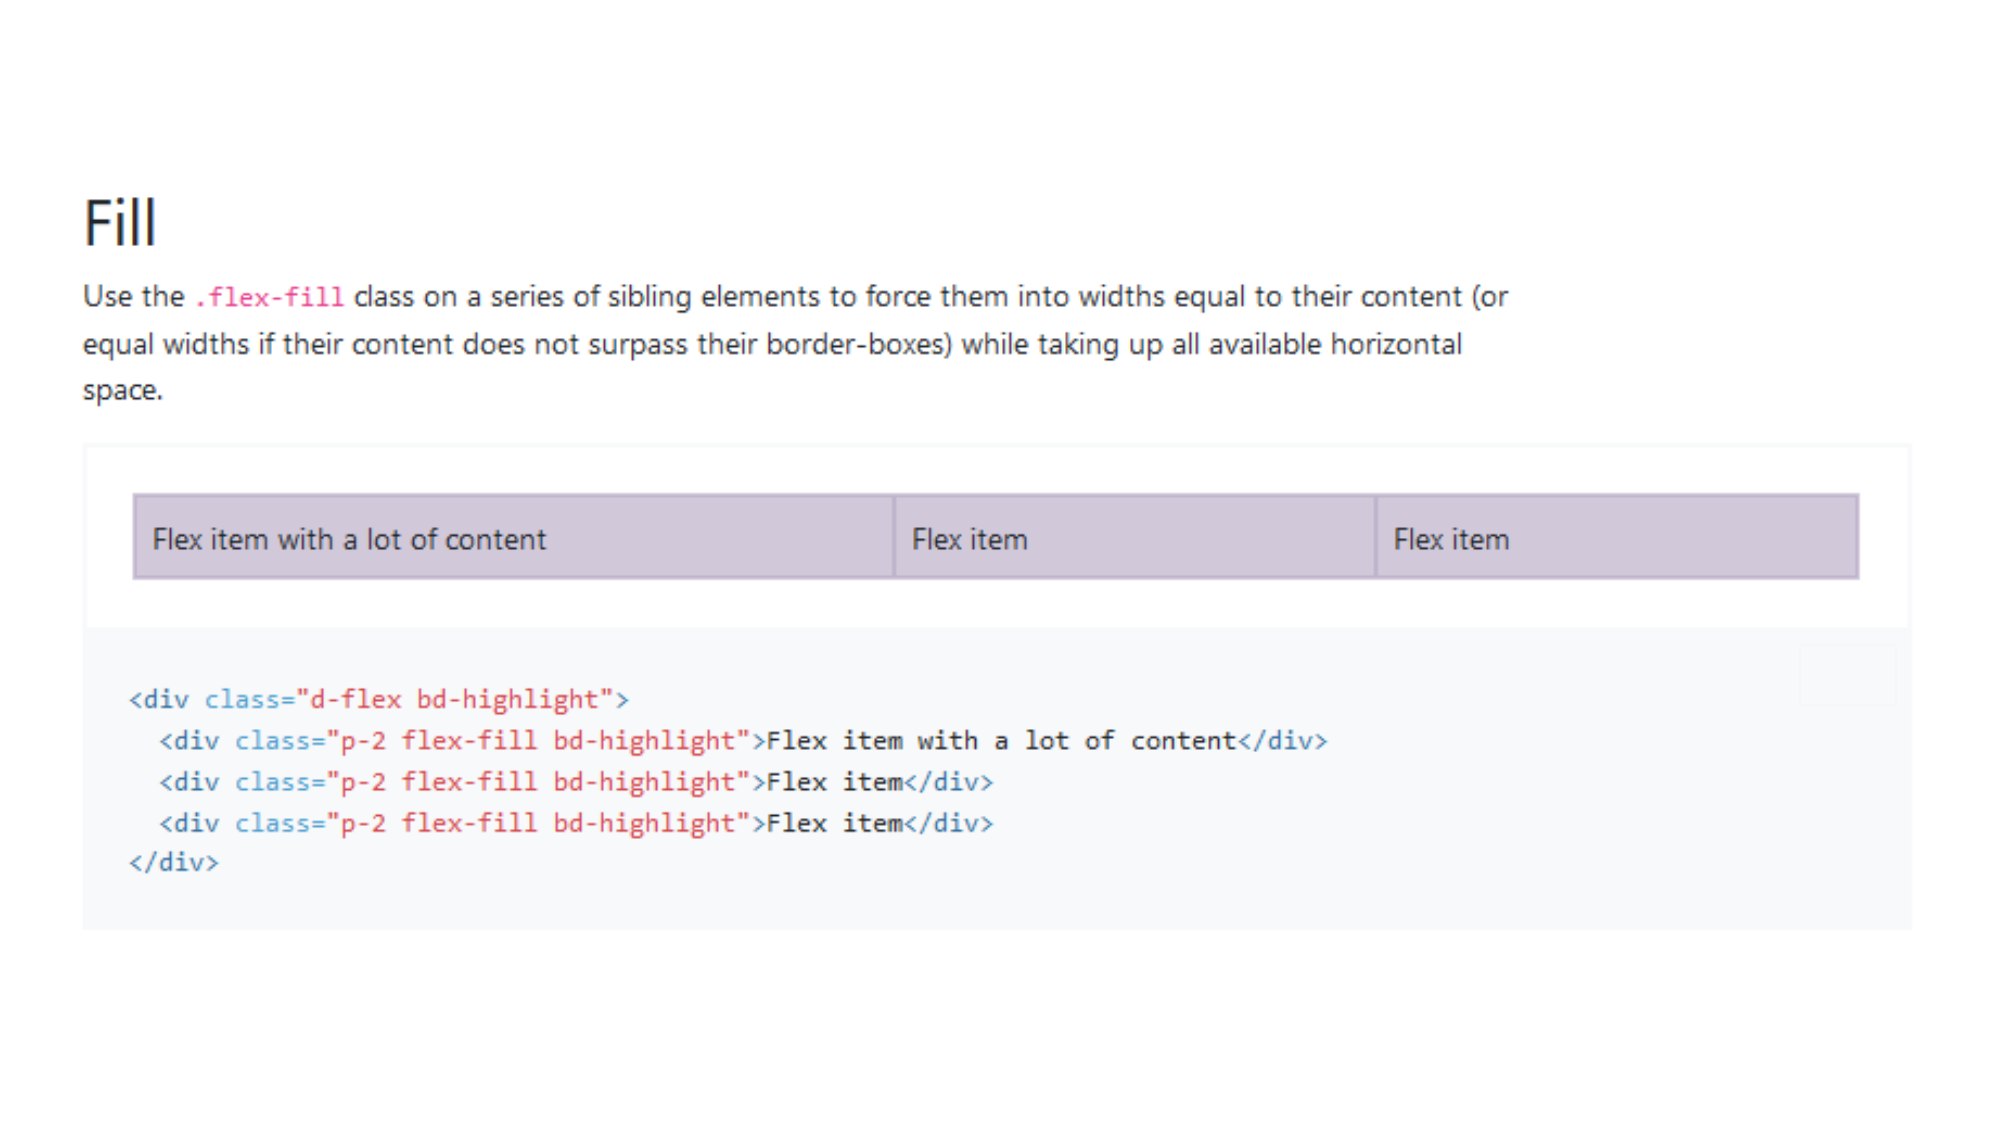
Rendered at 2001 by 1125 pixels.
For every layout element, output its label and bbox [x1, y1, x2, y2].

picture [55, 170, 1945, 955]
